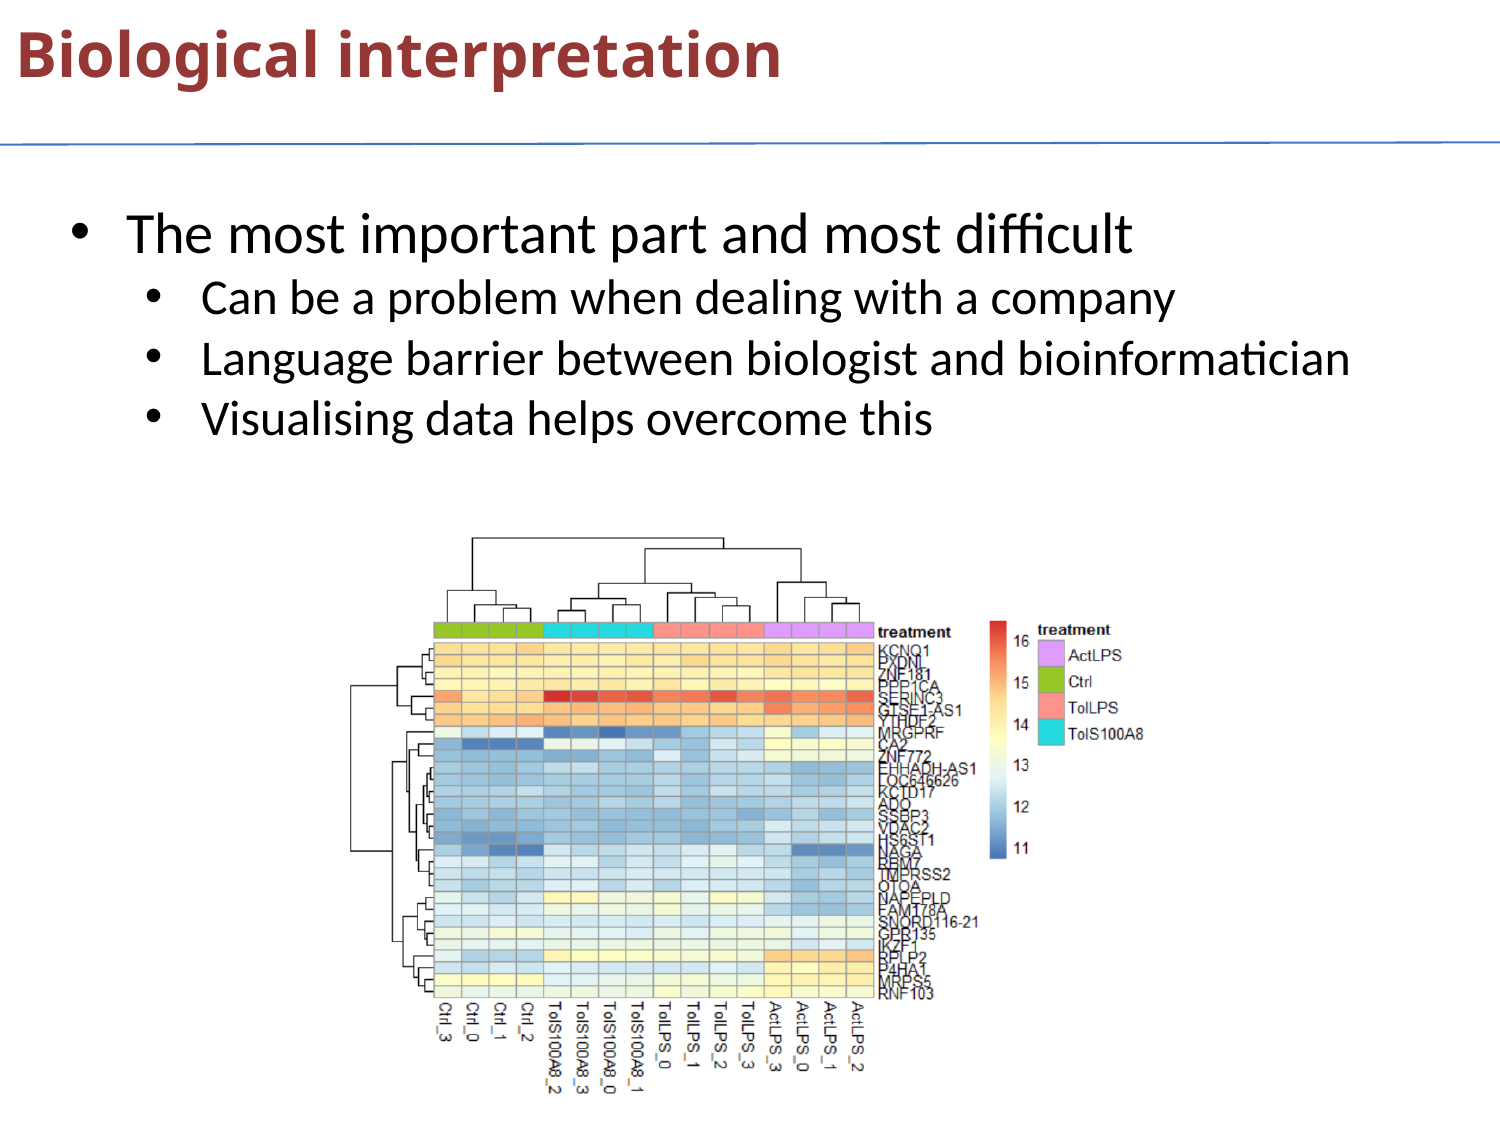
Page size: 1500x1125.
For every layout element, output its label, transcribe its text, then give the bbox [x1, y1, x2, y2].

picture [347, 535, 1146, 1096]
text_box Biological interpretation [0, 7, 1500, 99]
text_box The most important part and most difficult Can be a problem when dealing with a company Language barrier between biologist and bioinformatician Visualising data helps overcome this [55, 187, 1472, 453]
